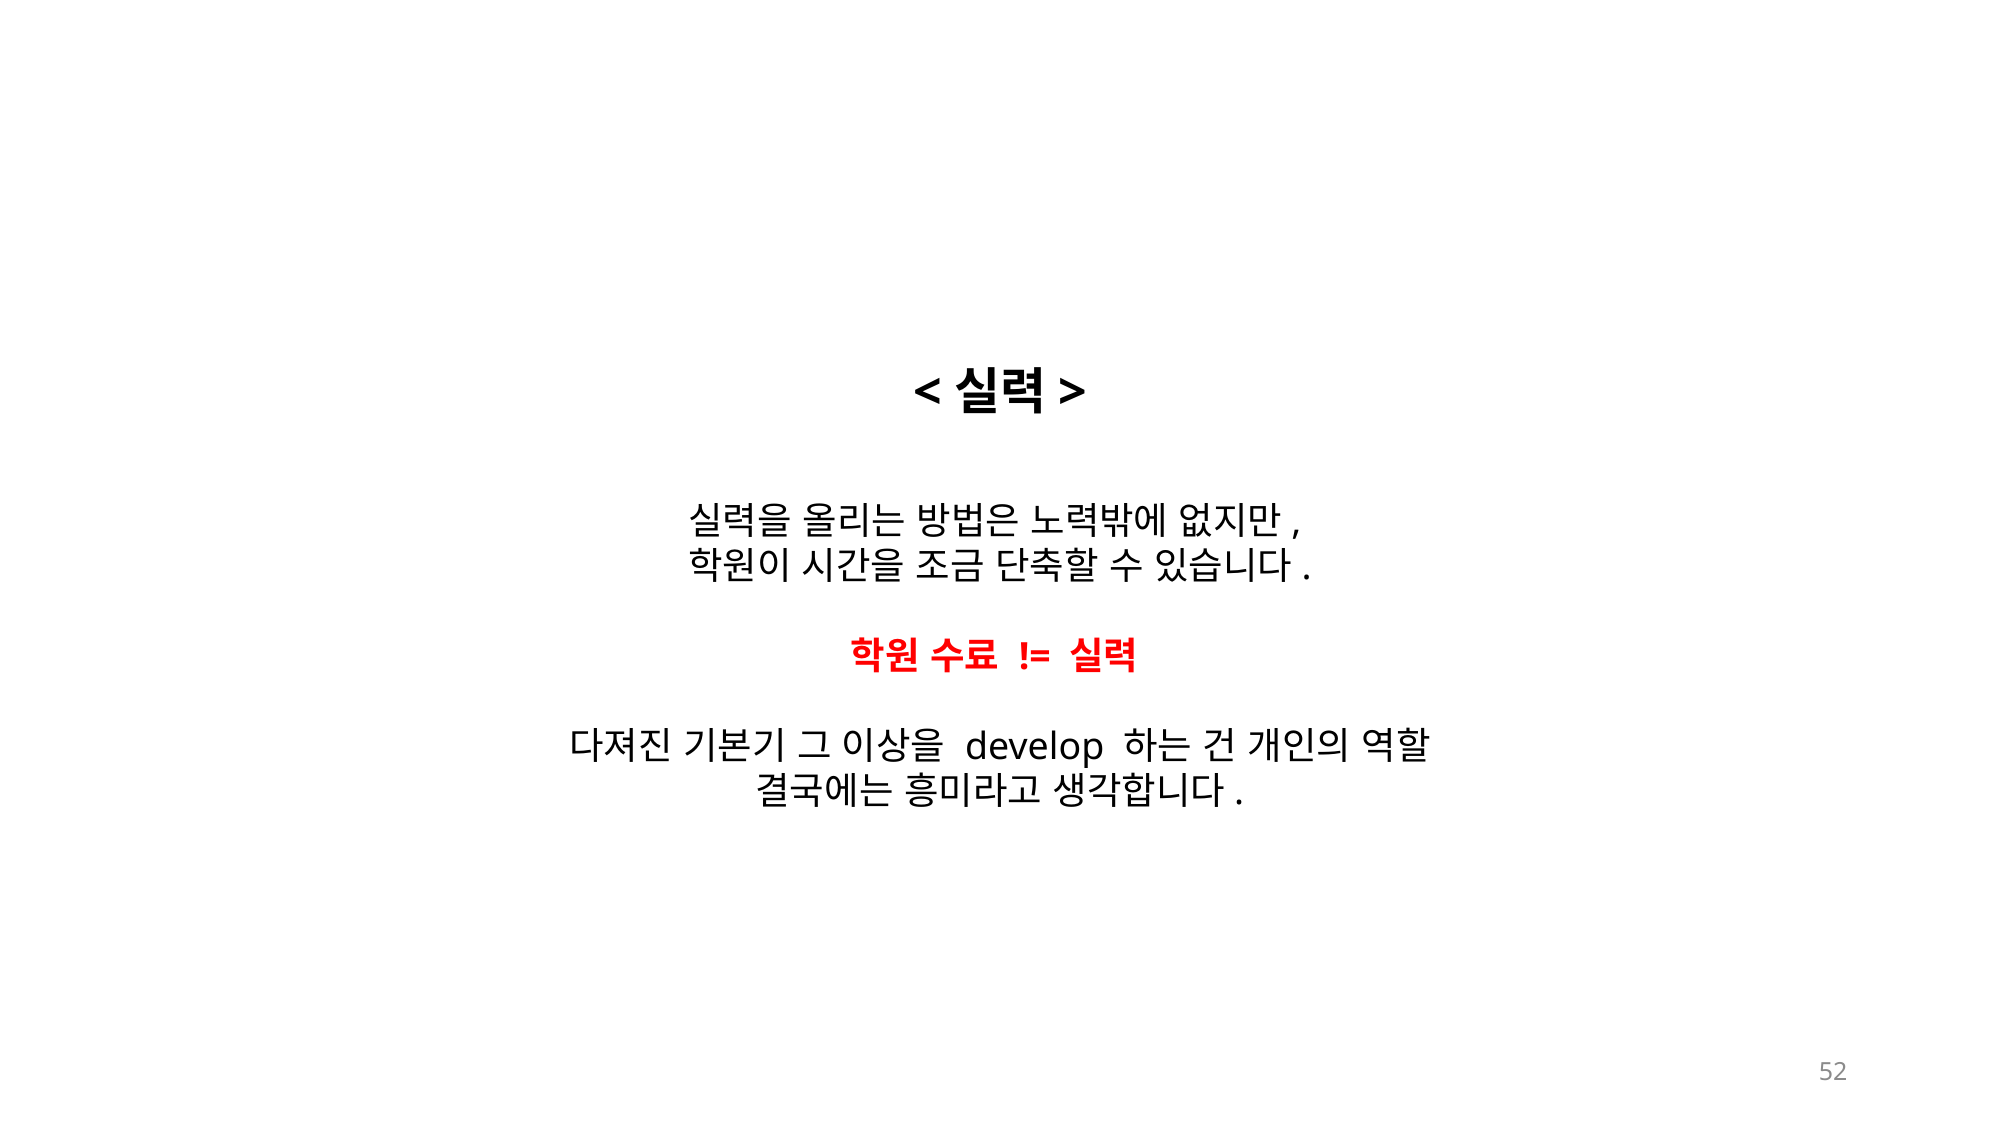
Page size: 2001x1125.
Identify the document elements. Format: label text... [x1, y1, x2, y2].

text_box 실력을 올리는 방법은 노력밖에 없지만, 학원이 시간을 조금 단축할 수 있습니다. 학원 수료 != 실력 다져진 기본기 그 이상을 develop 하는 건 개인의 역할 결국에는 흥미라고 생각합니다. [514, 489, 1486, 820]
slide_number 52 [1412, 1042, 1863, 1103]
text_box <실력> [528, 292, 1473, 427]
